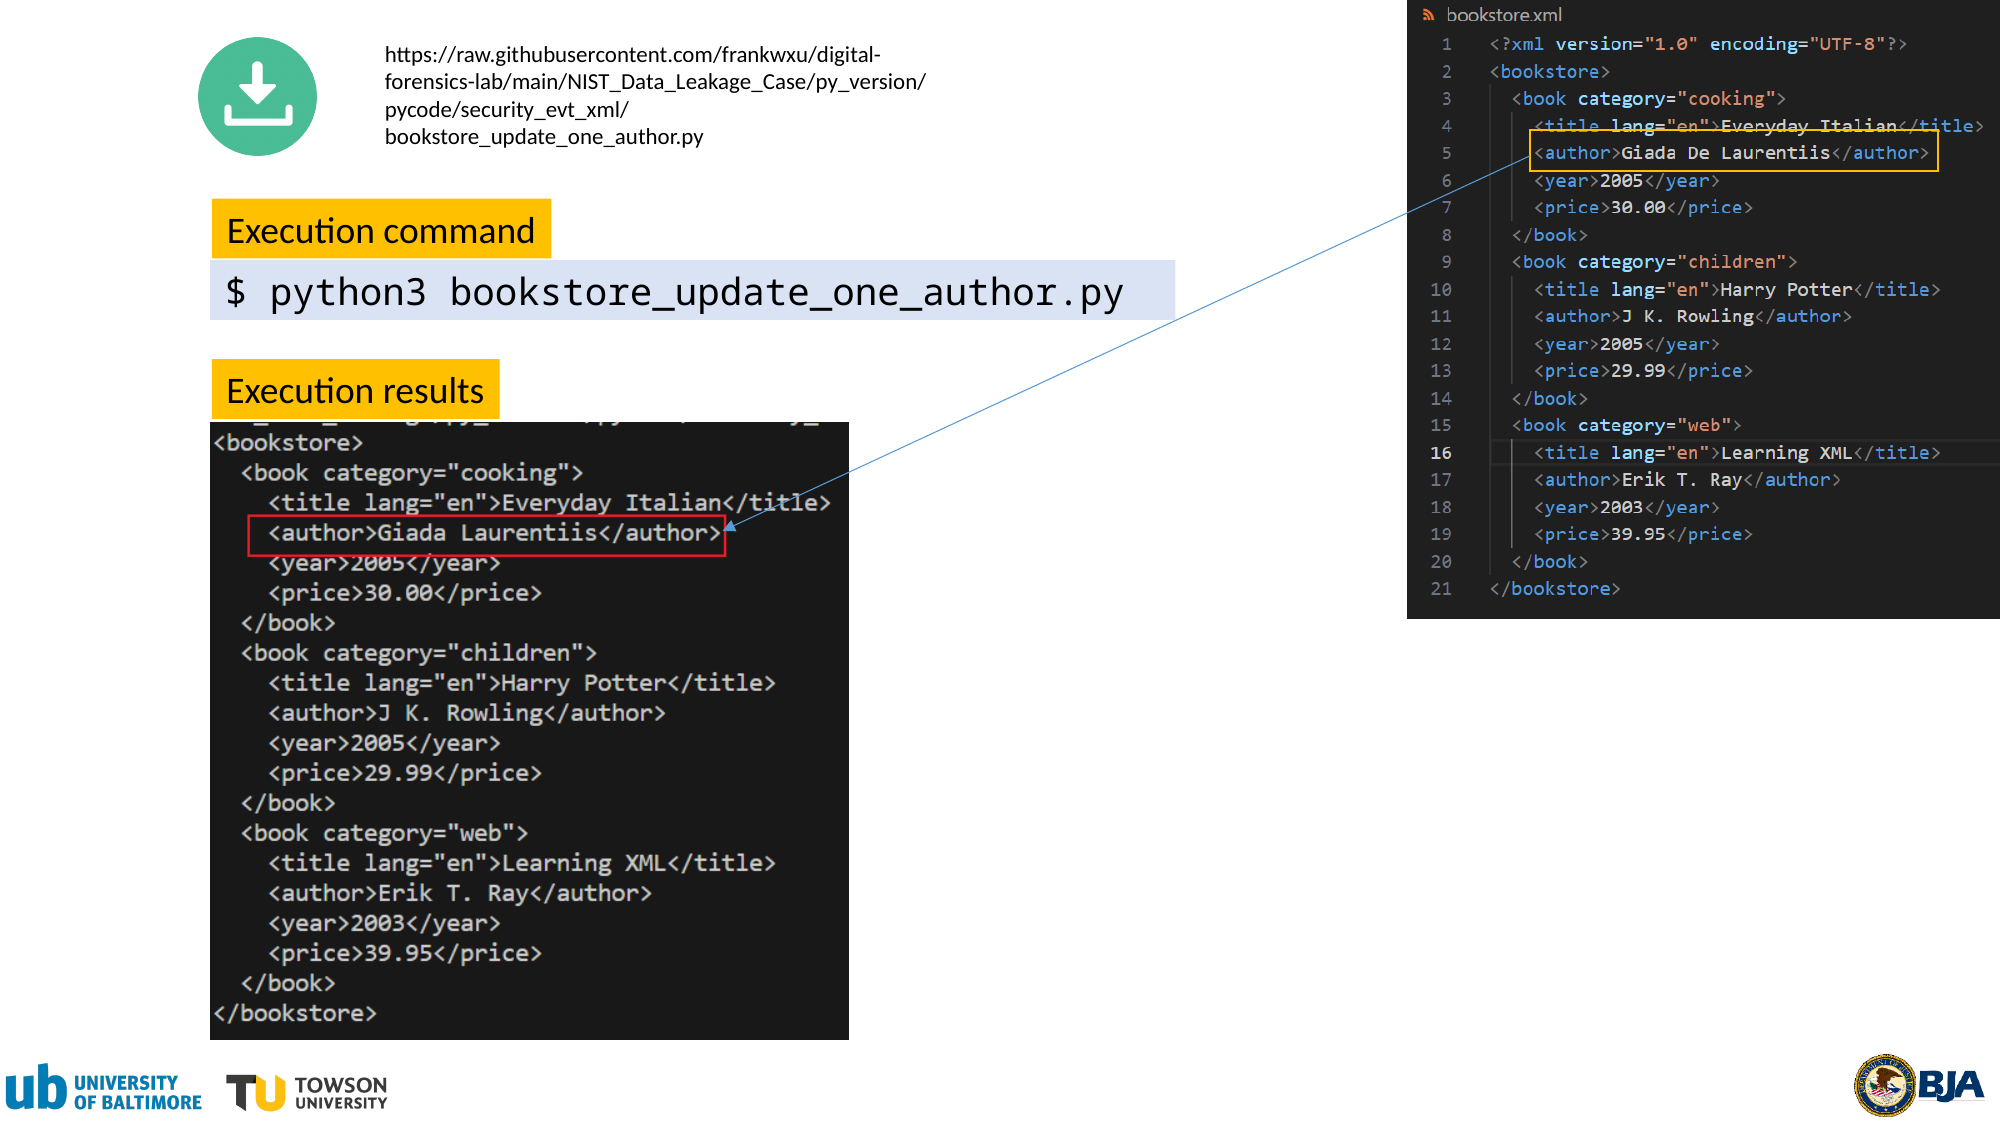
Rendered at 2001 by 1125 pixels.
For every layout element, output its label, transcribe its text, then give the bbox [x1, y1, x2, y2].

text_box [722, 155, 1530, 531]
picture [1854, 1054, 1986, 1117]
text_box Execution command [212, 198, 552, 259]
text_box https://raw.githubusercontent.com/frankwxu/digital-forensics-lab/main/NIST_Data_Leakage_Case/py_version/pycode/security_evt_xml/bookstore_update_one_author.py [370, 32, 955, 157]
picture [198, 37, 317, 156]
text_box Execution results [211, 359, 500, 419]
text_box $ python3 bookstore_update_one_author.py [210, 260, 722, 320]
picture [1407, 0, 2000, 619]
picture [0, 422, 849, 1125]
